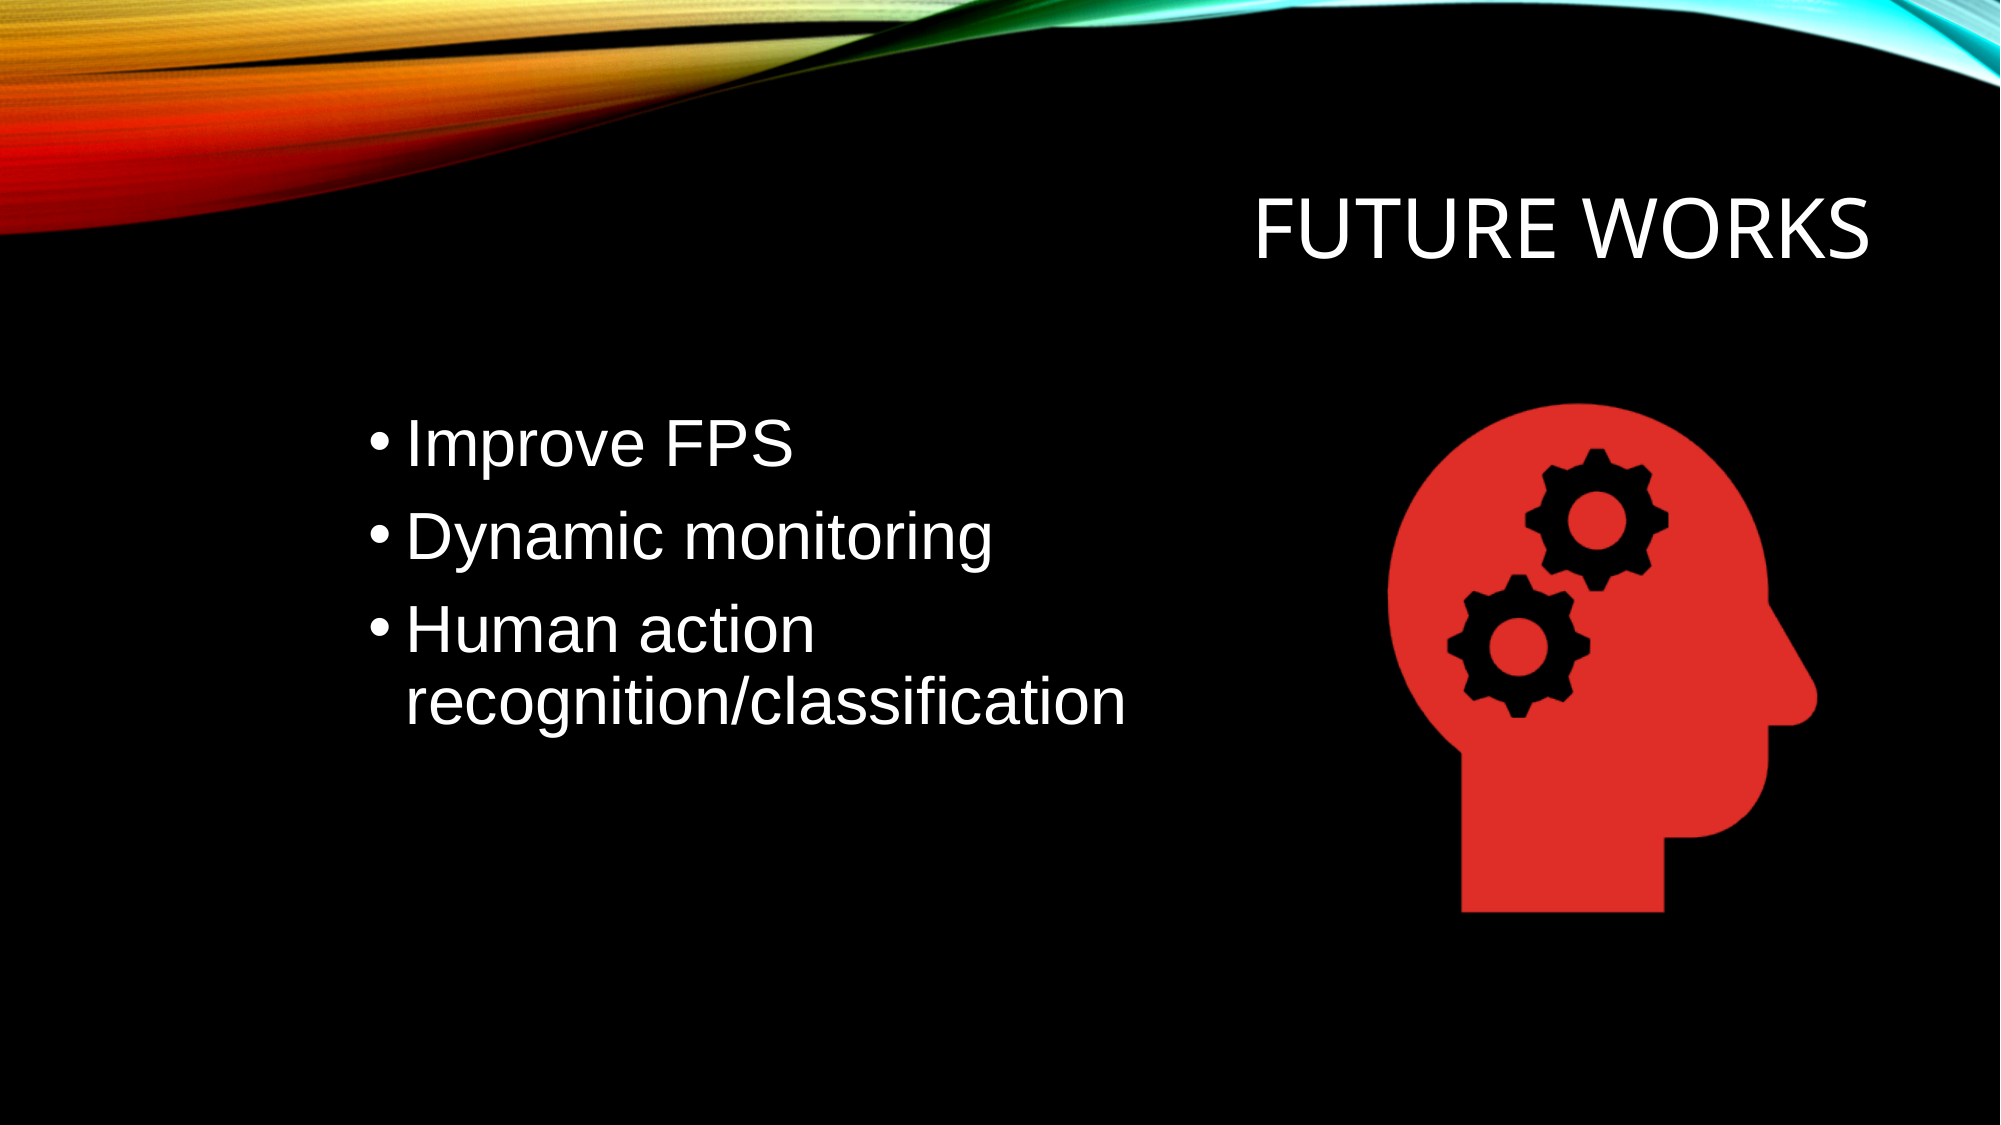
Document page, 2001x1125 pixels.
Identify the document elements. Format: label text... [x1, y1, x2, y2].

picture [0, 0, 2000, 237]
picture [1304, 372, 1903, 971]
title Future works [474, 125, 1888, 338]
list Improve FPS Dynamic monitoring Human action recognition/classification [353, 401, 1182, 911]
